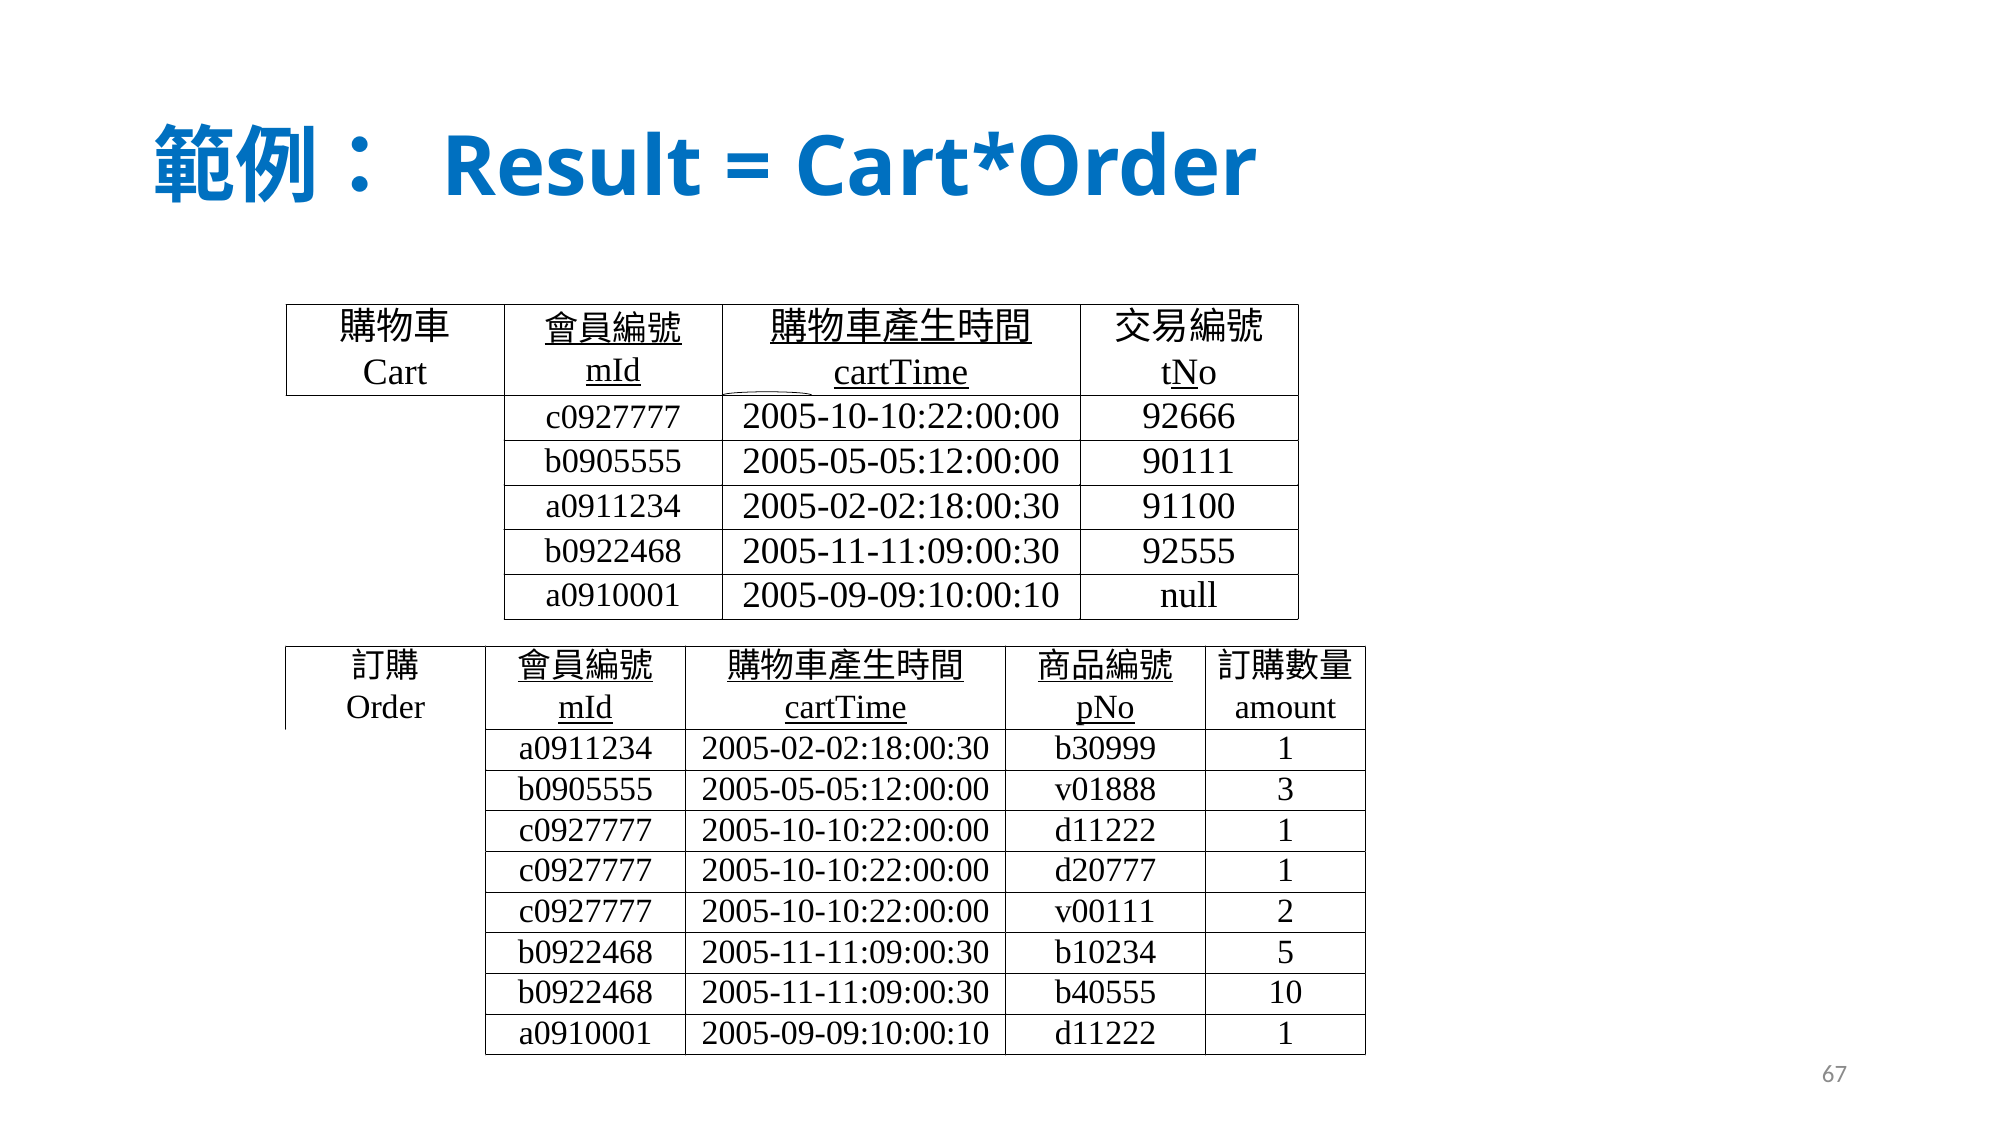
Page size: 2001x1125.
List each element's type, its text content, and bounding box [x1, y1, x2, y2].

slide_number 67 [1412, 1042, 1863, 1103]
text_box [281, 300, 1303, 624]
title 範例： Result = Cart*Order [137, 59, 1863, 278]
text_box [281, 638, 1370, 1058]
